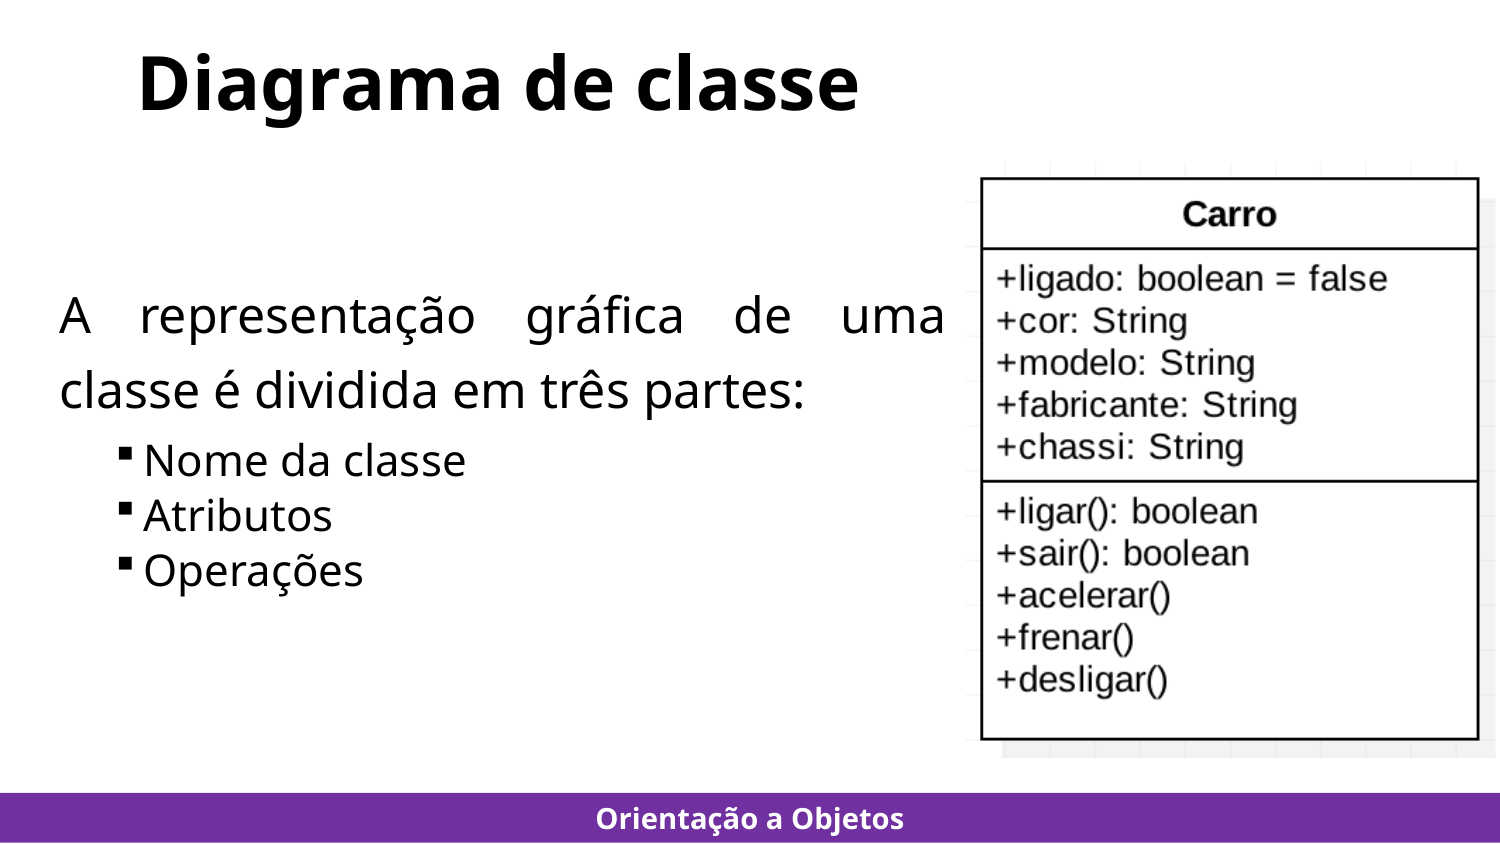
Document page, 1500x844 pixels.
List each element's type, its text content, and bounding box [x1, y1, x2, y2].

text_box Diagrama de classe [4, 4, 1500, 169]
title D [0, 0, 1500, 164]
picture [965, 162, 1497, 758]
list A representação gráfica de uma classe é dividida em três partes: Nome da classe Atributos Operações [44, 261, 962, 618]
